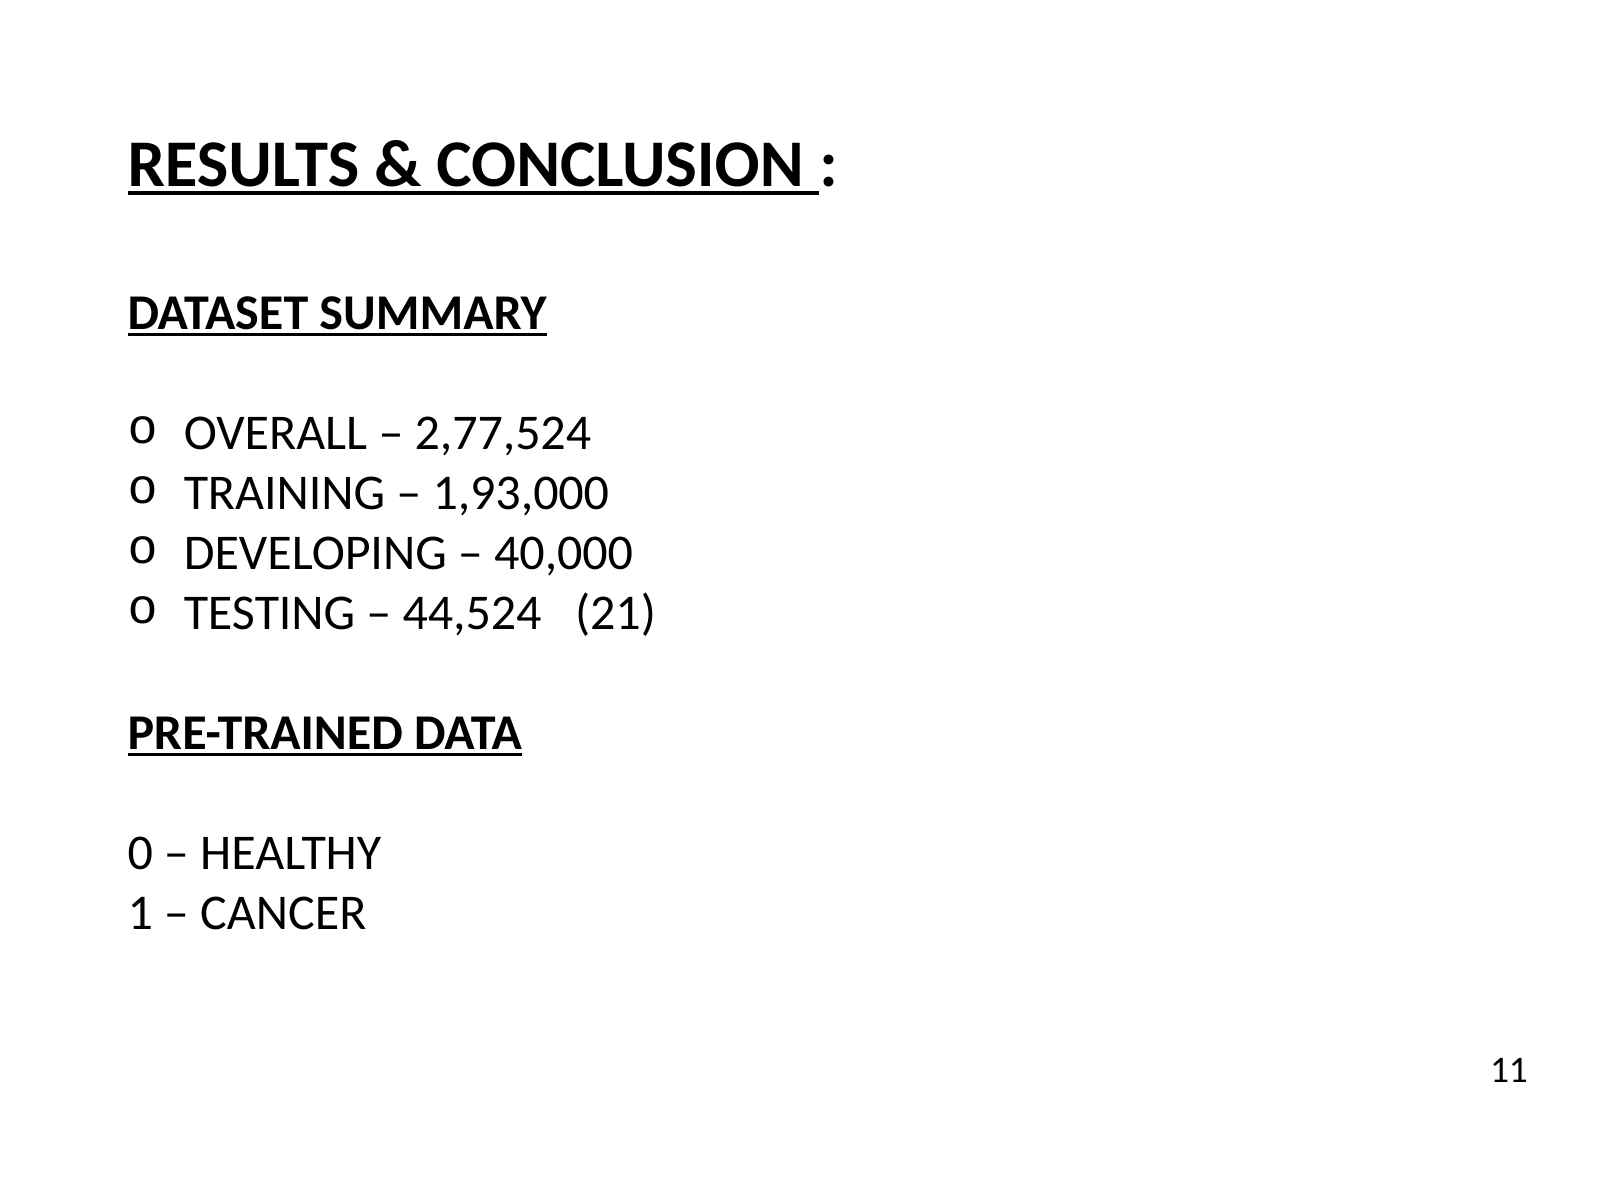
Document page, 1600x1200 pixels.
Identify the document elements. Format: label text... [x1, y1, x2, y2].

text_box 11 [1482, 1037, 1600, 1098]
text_box RESULTS & CONCLUSION : DATASET SUMMARY OVERALL – 2,77,524 TRAINING – 1,93,000 DEVELOPING – 40,000 TESTING – 44,524 (21) PRE-TRAINED DATA 0 – HEALTHY 1 – CANCER [120, 112, 1355, 1200]
